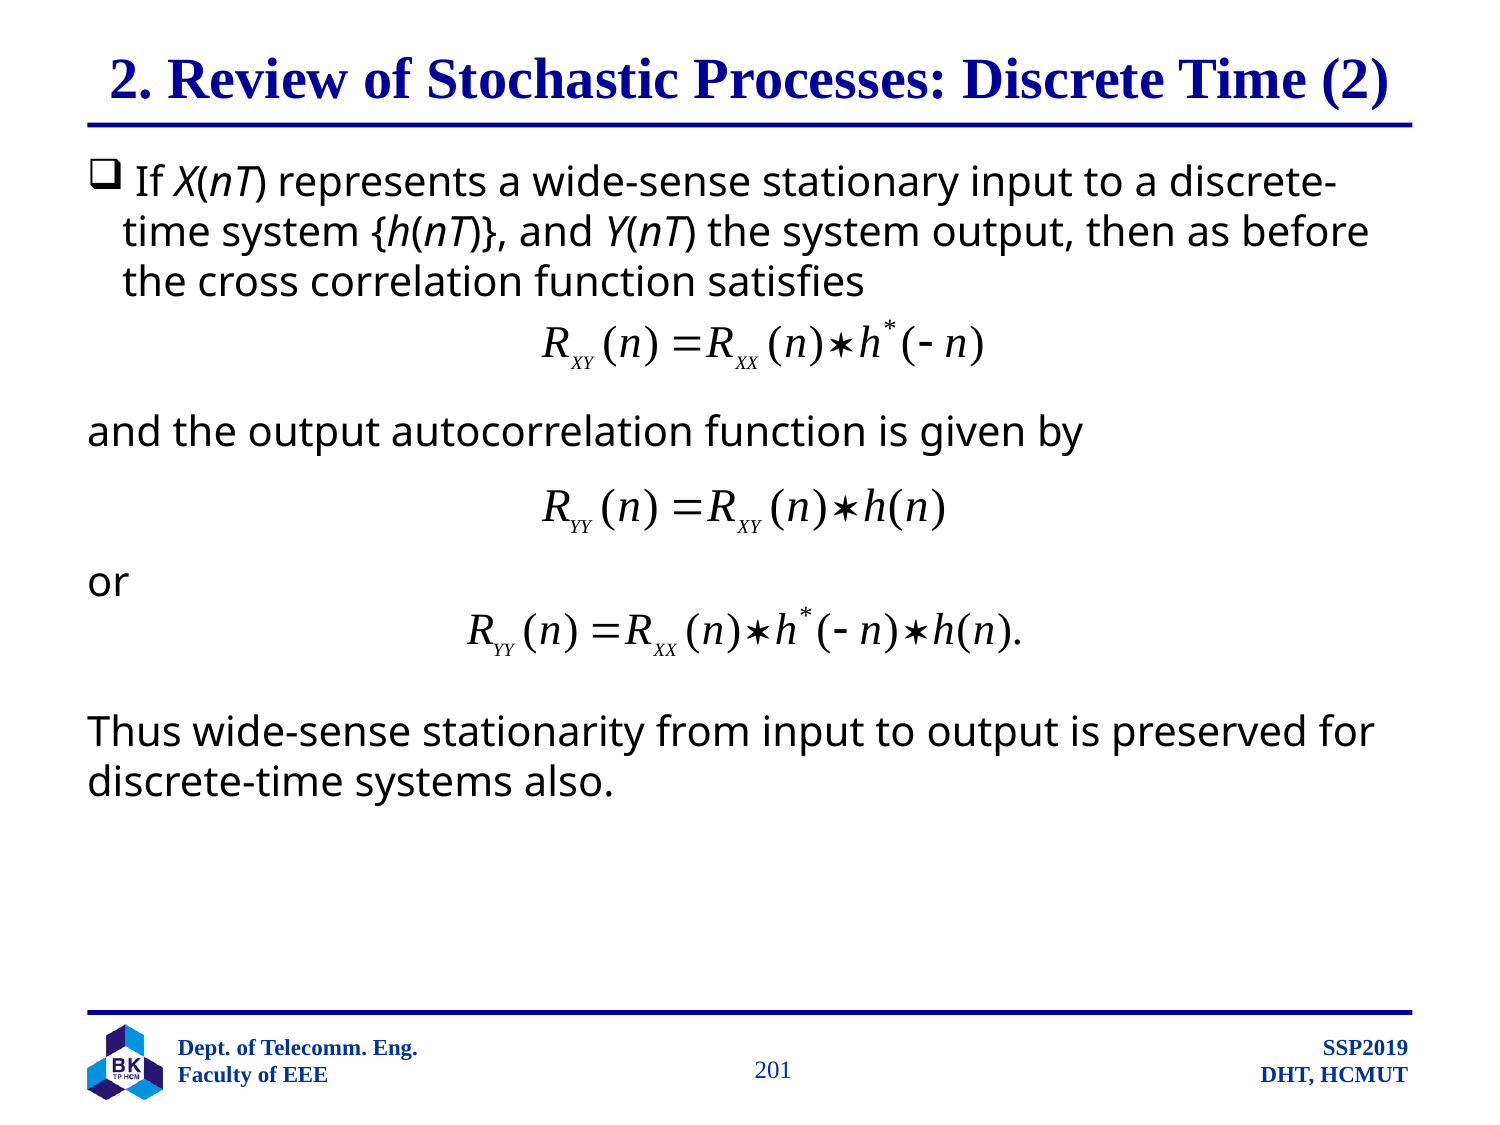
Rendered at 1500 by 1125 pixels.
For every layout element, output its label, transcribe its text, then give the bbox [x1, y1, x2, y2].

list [462, 599, 1026, 661]
text_box If X(nT) represents a wide-sense stationary input to a discrete-time system {h(nT)}, and Y(nT) the system output, then as before the cross correlation function satisfies and the output autocorrelation function is given by or Thus wide-sense stationarity from input to output is preserved for discrete-time systems also. [72, 147, 1425, 913]
title 2. Review of Stochastic Processes: Discrete Time (2) [0, 37, 1500, 113]
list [537, 480, 951, 538]
slide_number 201 [424, 1037, 976, 1101]
picture [87, 1024, 163, 1100]
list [537, 312, 988, 374]
